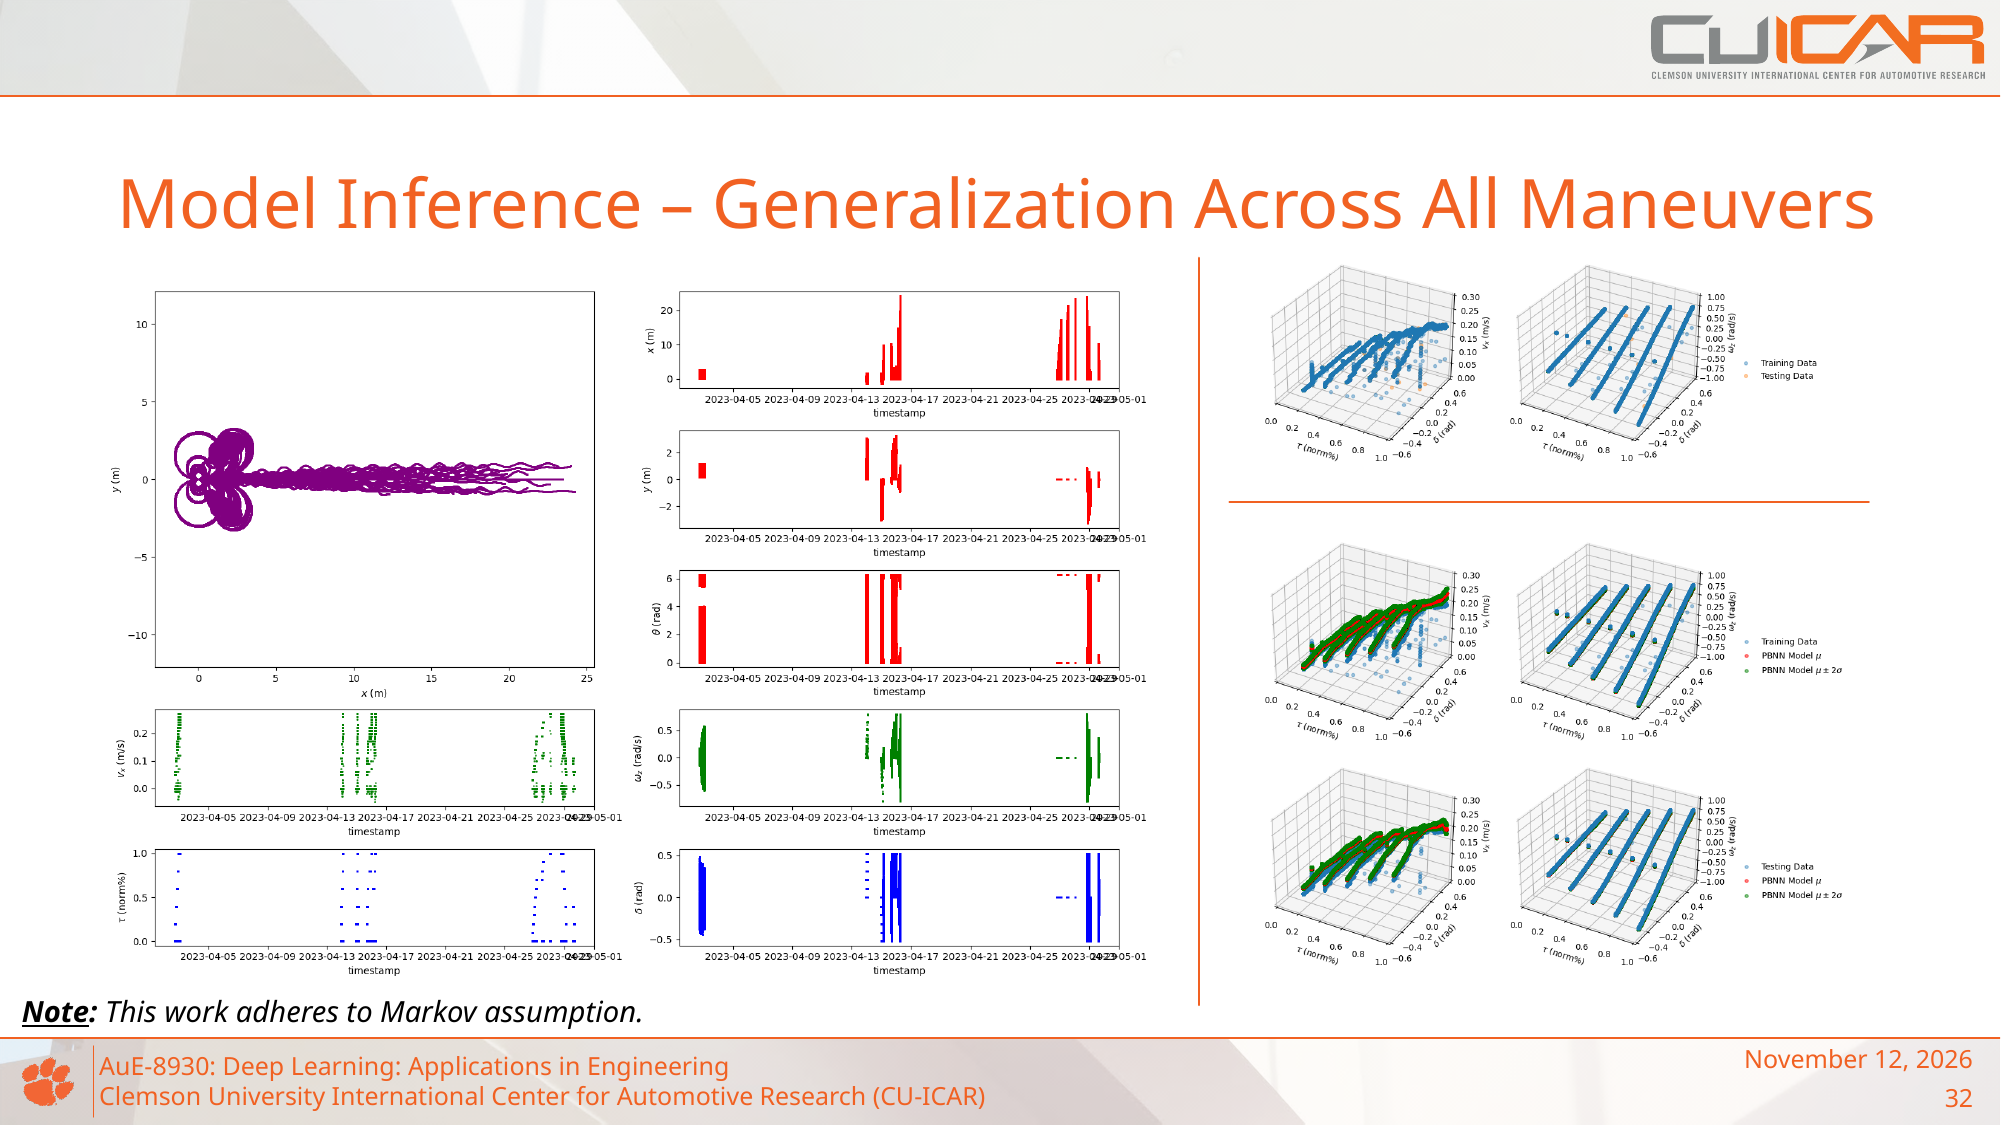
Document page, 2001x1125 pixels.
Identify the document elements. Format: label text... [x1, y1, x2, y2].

picture [103, 284, 1154, 983]
picture [1252, 242, 1827, 469]
picture [1252, 520, 1852, 972]
picture [0, 1039, 2000, 1125]
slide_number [1682, 1046, 1989, 1075]
title Model Inference – Generalization Across All Maneuvers [103, 153, 1897, 258]
text_box Note: This work adheres to Markov assumption. [7, 986, 660, 1037]
picture [0, 0, 2000, 95]
slide_number 32 [1682, 1085, 1989, 1115]
